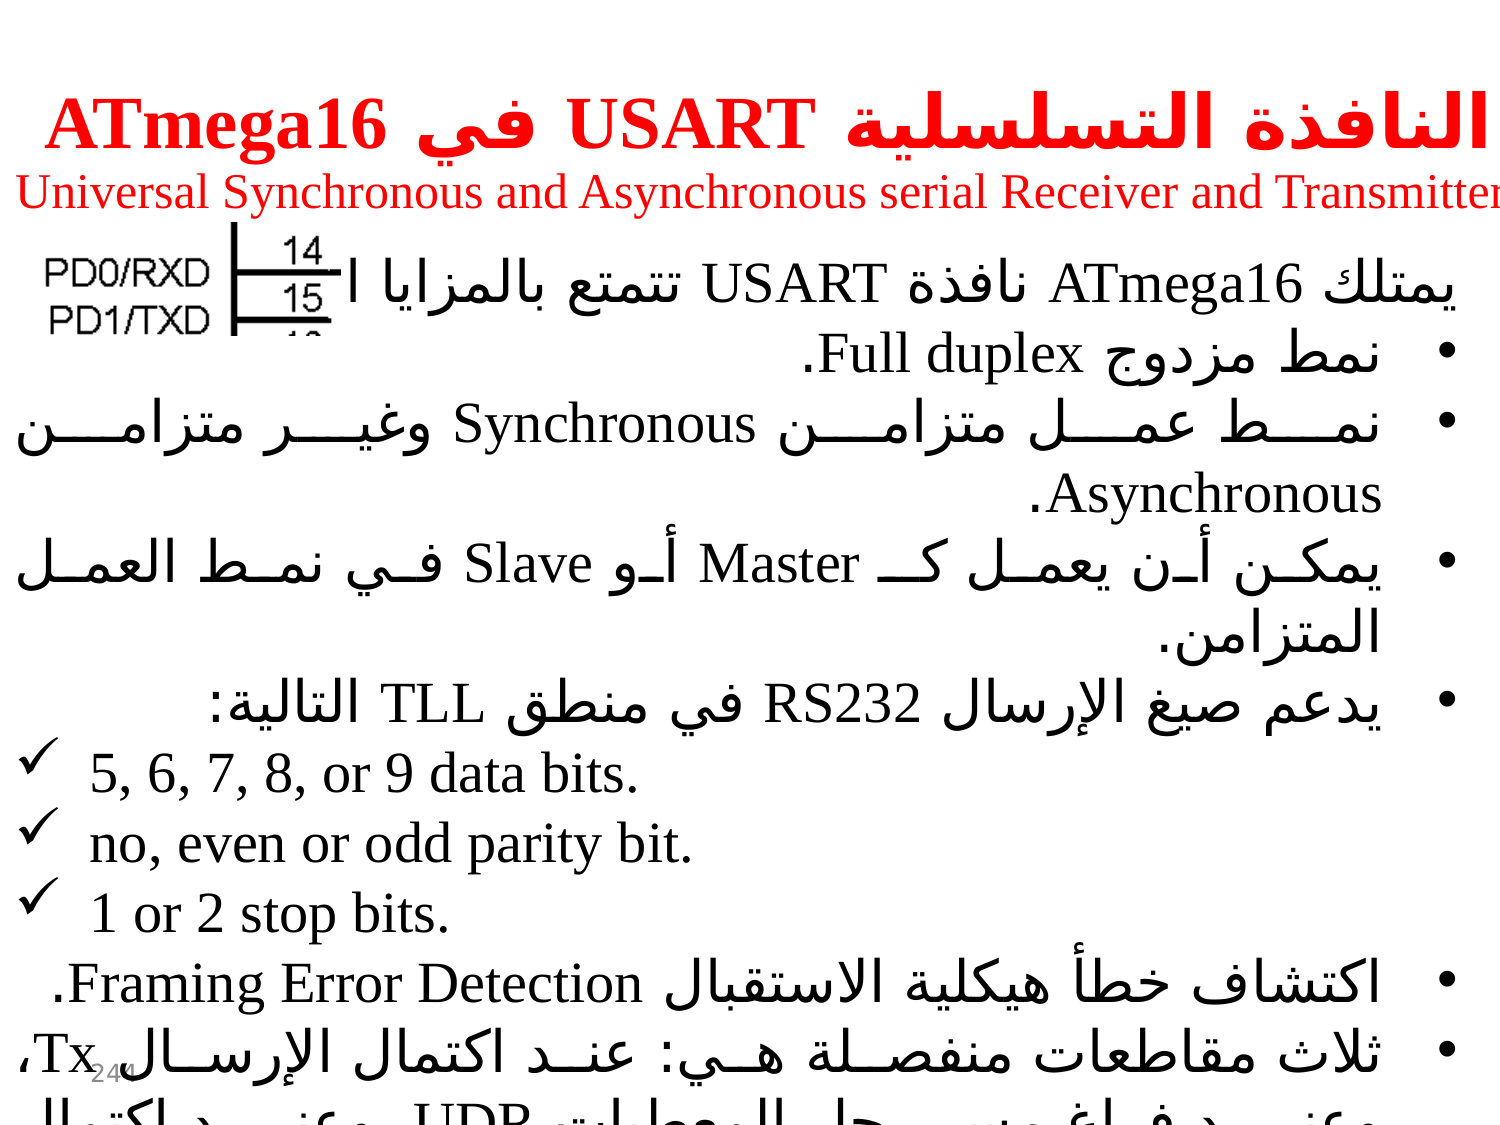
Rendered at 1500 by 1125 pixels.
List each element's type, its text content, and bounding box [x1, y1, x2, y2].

text_box النافذة التسلسلية USART في ATmega16 [29, 66, 1500, 172]
text_box يمتلك ATmega16 نافذة USART تتمتع بالمزايا التالية: نمط مزدوج Full duplex. نمط عمل متزامن Synchronous وغير متزامن Asynchronous. يمكن أن يعمل كـ Master أو Slave في نمط العمل المتزامن. يدعم صيغ الإرسال RS232 في منطق TLL التالية: 5, 6, 7, 8, or 9 data bits. no, even or odd parity bit. 1 or 2 stop bits. اكتشاف خطأ هيكلية الاستقبال Framing Error Detection. ثلاث مقاطعات منفصلة هي: عند اكتمال الإرسال Tx، وعند فراغ مسجل المعطيات UDR، وعند اكتمال الاستقبال RX. نمط السرعة المضاعفة. [0, 236, 1473, 1125]
picture [18, 222, 341, 336]
text_box Universal Synchronous and Asynchronous serial Receiver and Transmitter [0, 150, 1500, 226]
